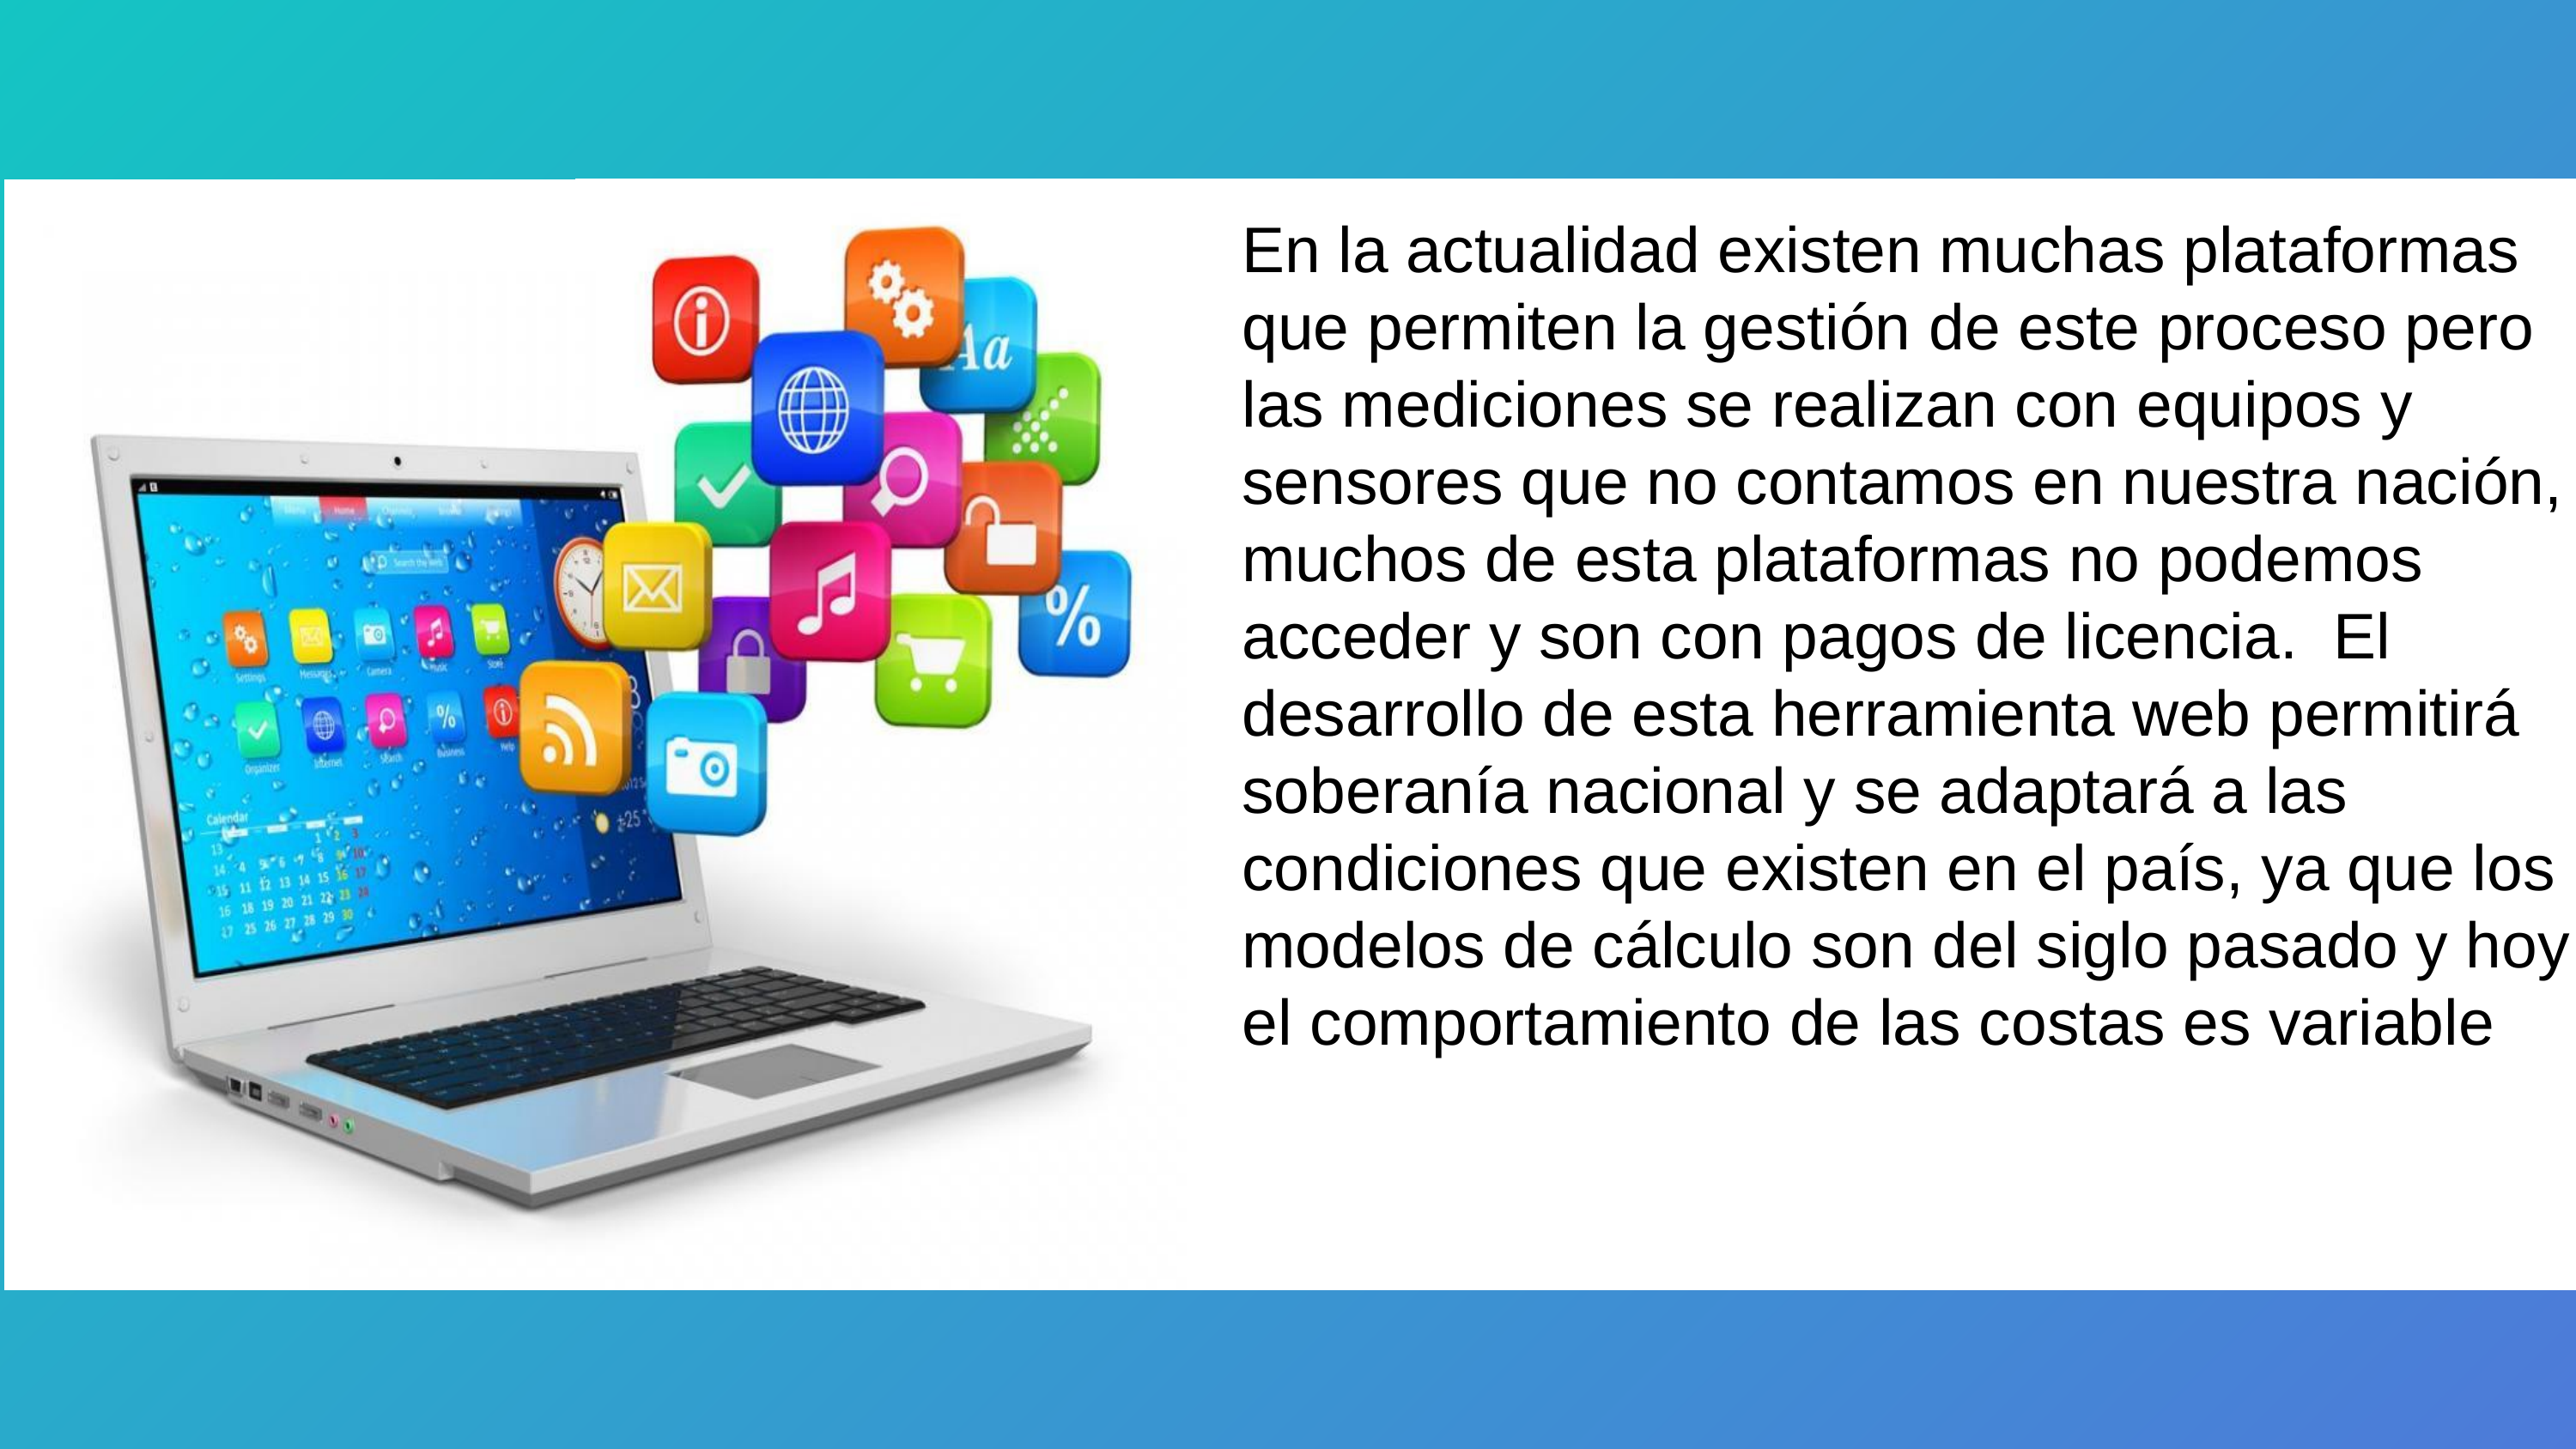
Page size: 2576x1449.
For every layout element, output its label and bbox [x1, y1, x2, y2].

text_box [0, 0, 2576, 184]
text_box [0, 1290, 2576, 1449]
picture [4, 179, 1187, 1291]
text_box [574, 158, 2576, 1291]
